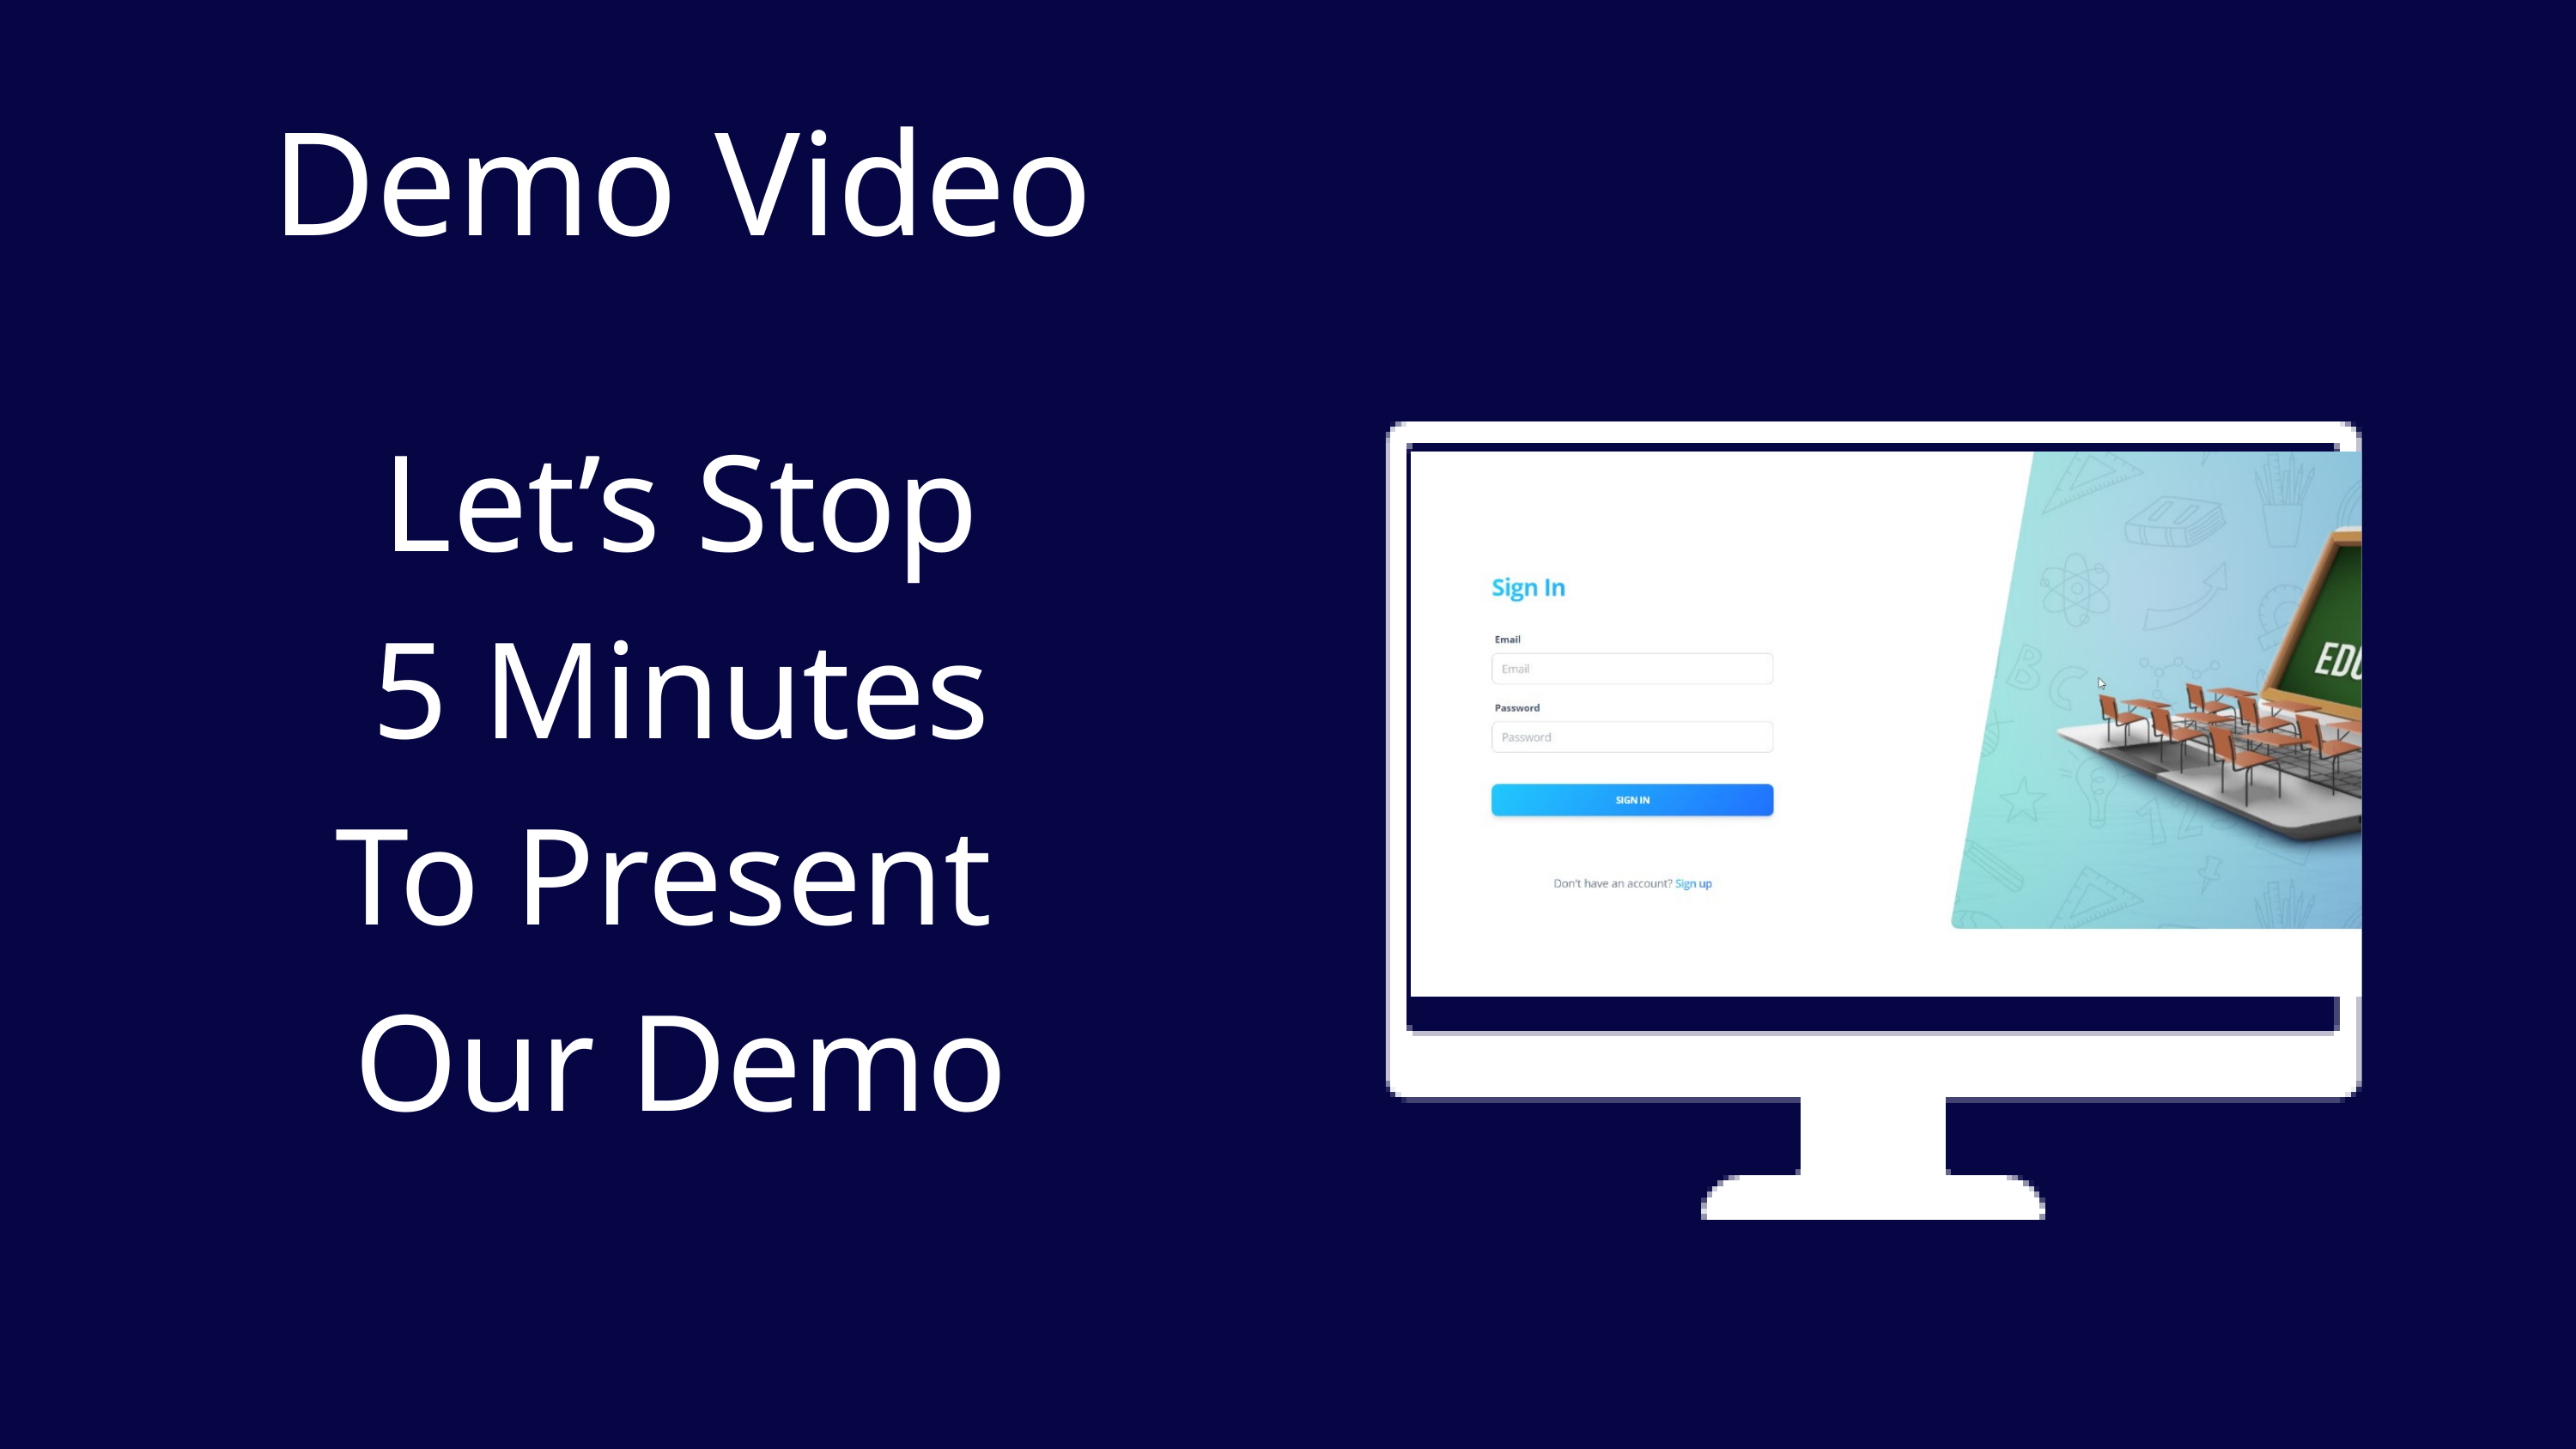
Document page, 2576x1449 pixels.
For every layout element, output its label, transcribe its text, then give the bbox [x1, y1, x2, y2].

text_box Let’s Stop 5 Minutes To Present Our Demo [315, 391, 1047, 1138]
text_box [1411, 452, 2362, 997]
text_box [1385, 421, 2362, 1220]
text_box Demo Video [187, 64, 1178, 264]
